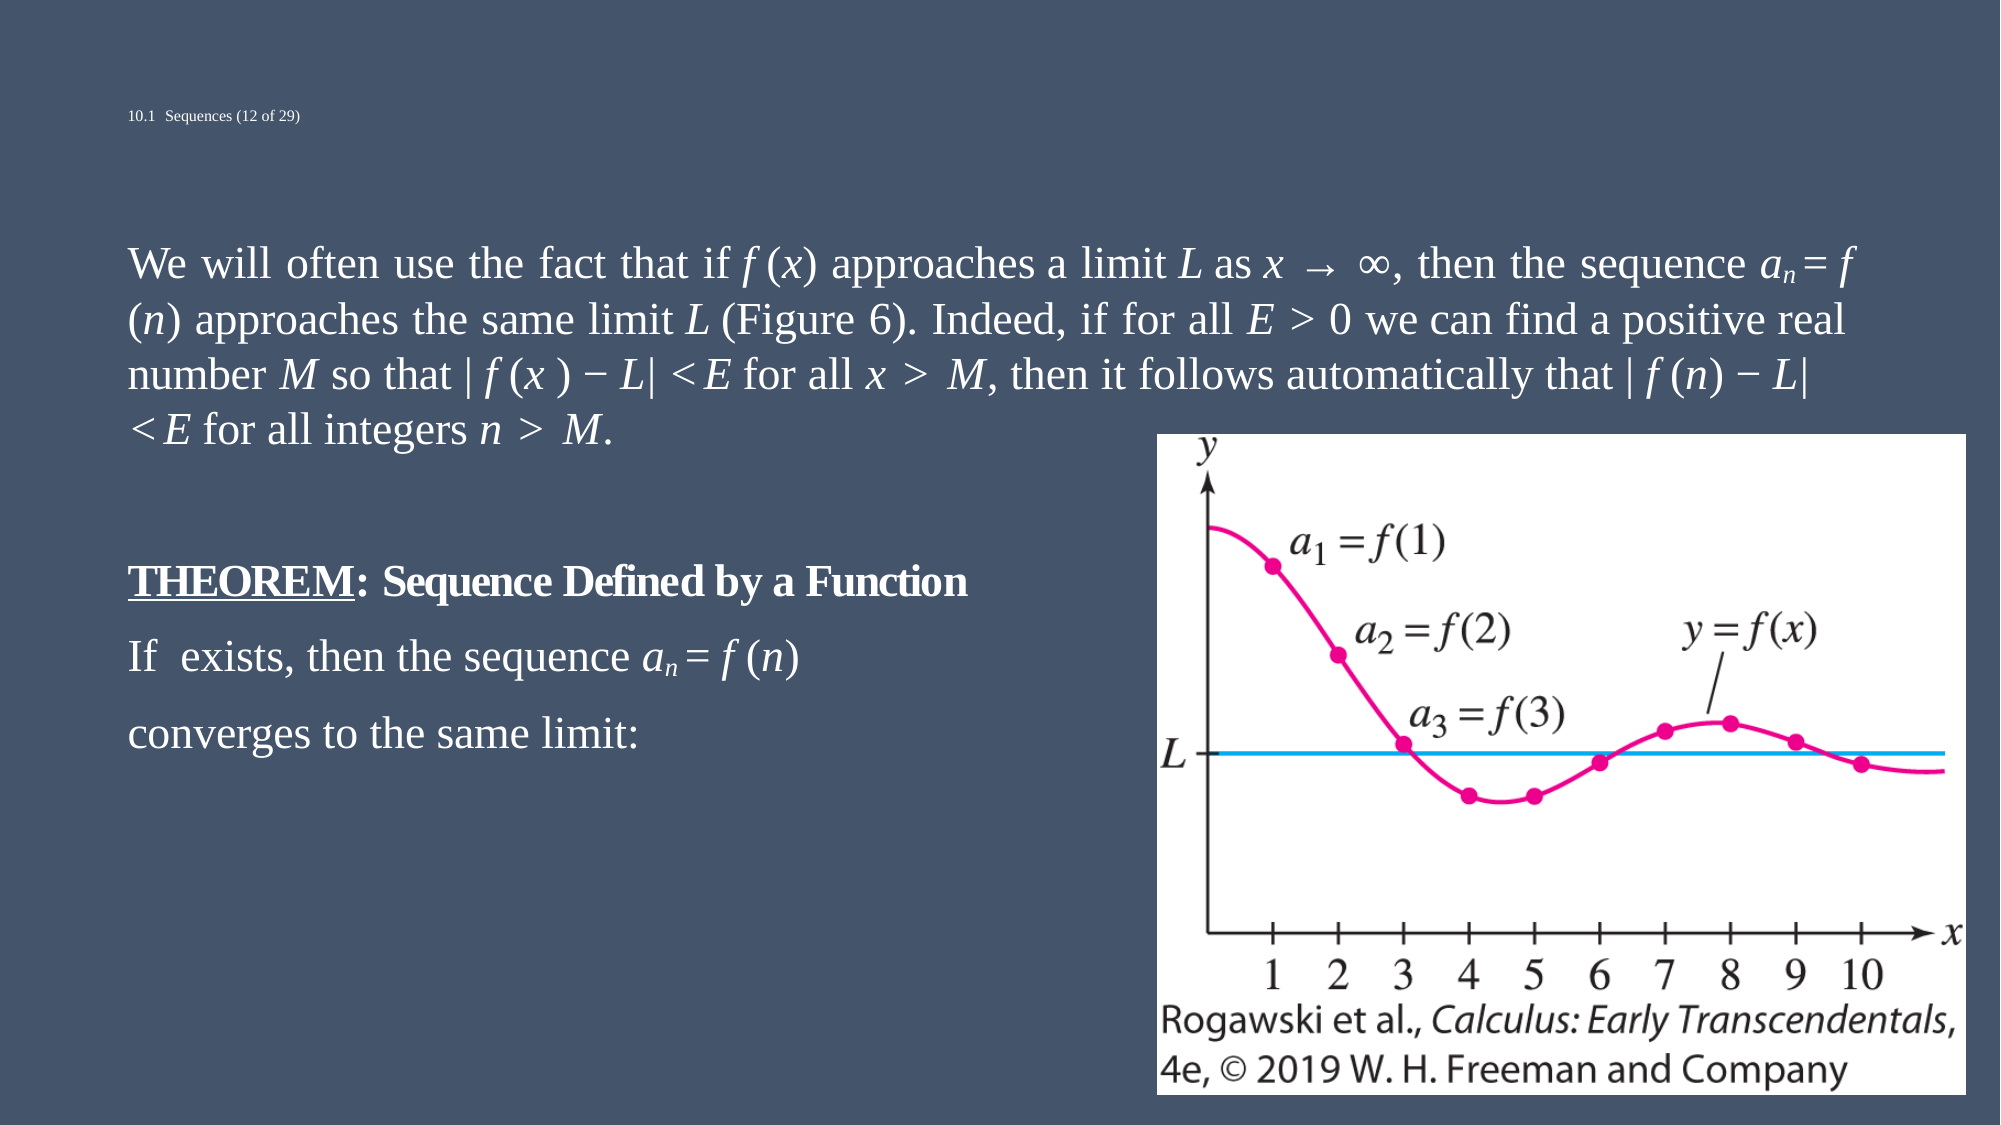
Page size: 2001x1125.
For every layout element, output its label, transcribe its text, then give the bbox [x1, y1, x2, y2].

picture [1157, 434, 1966, 1095]
title 10.1 Sequences (12 of 29) [112, 99, 1775, 203]
